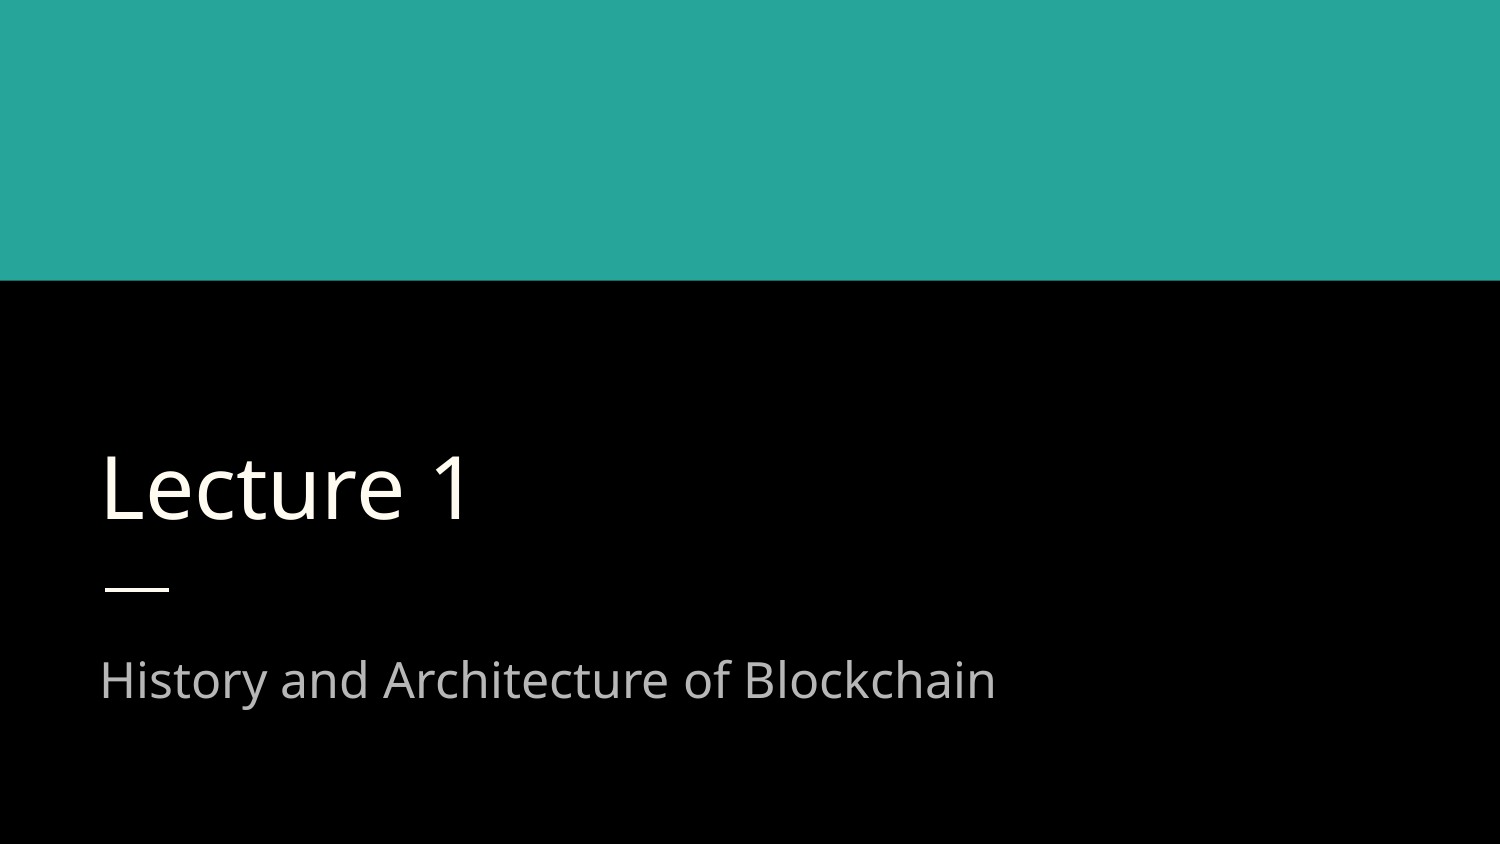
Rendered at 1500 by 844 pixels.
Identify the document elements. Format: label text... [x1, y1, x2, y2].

title Lecture 1 [84, 310, 1416, 561]
subtitle History and Architecture of Blockchain [84, 630, 1416, 760]
